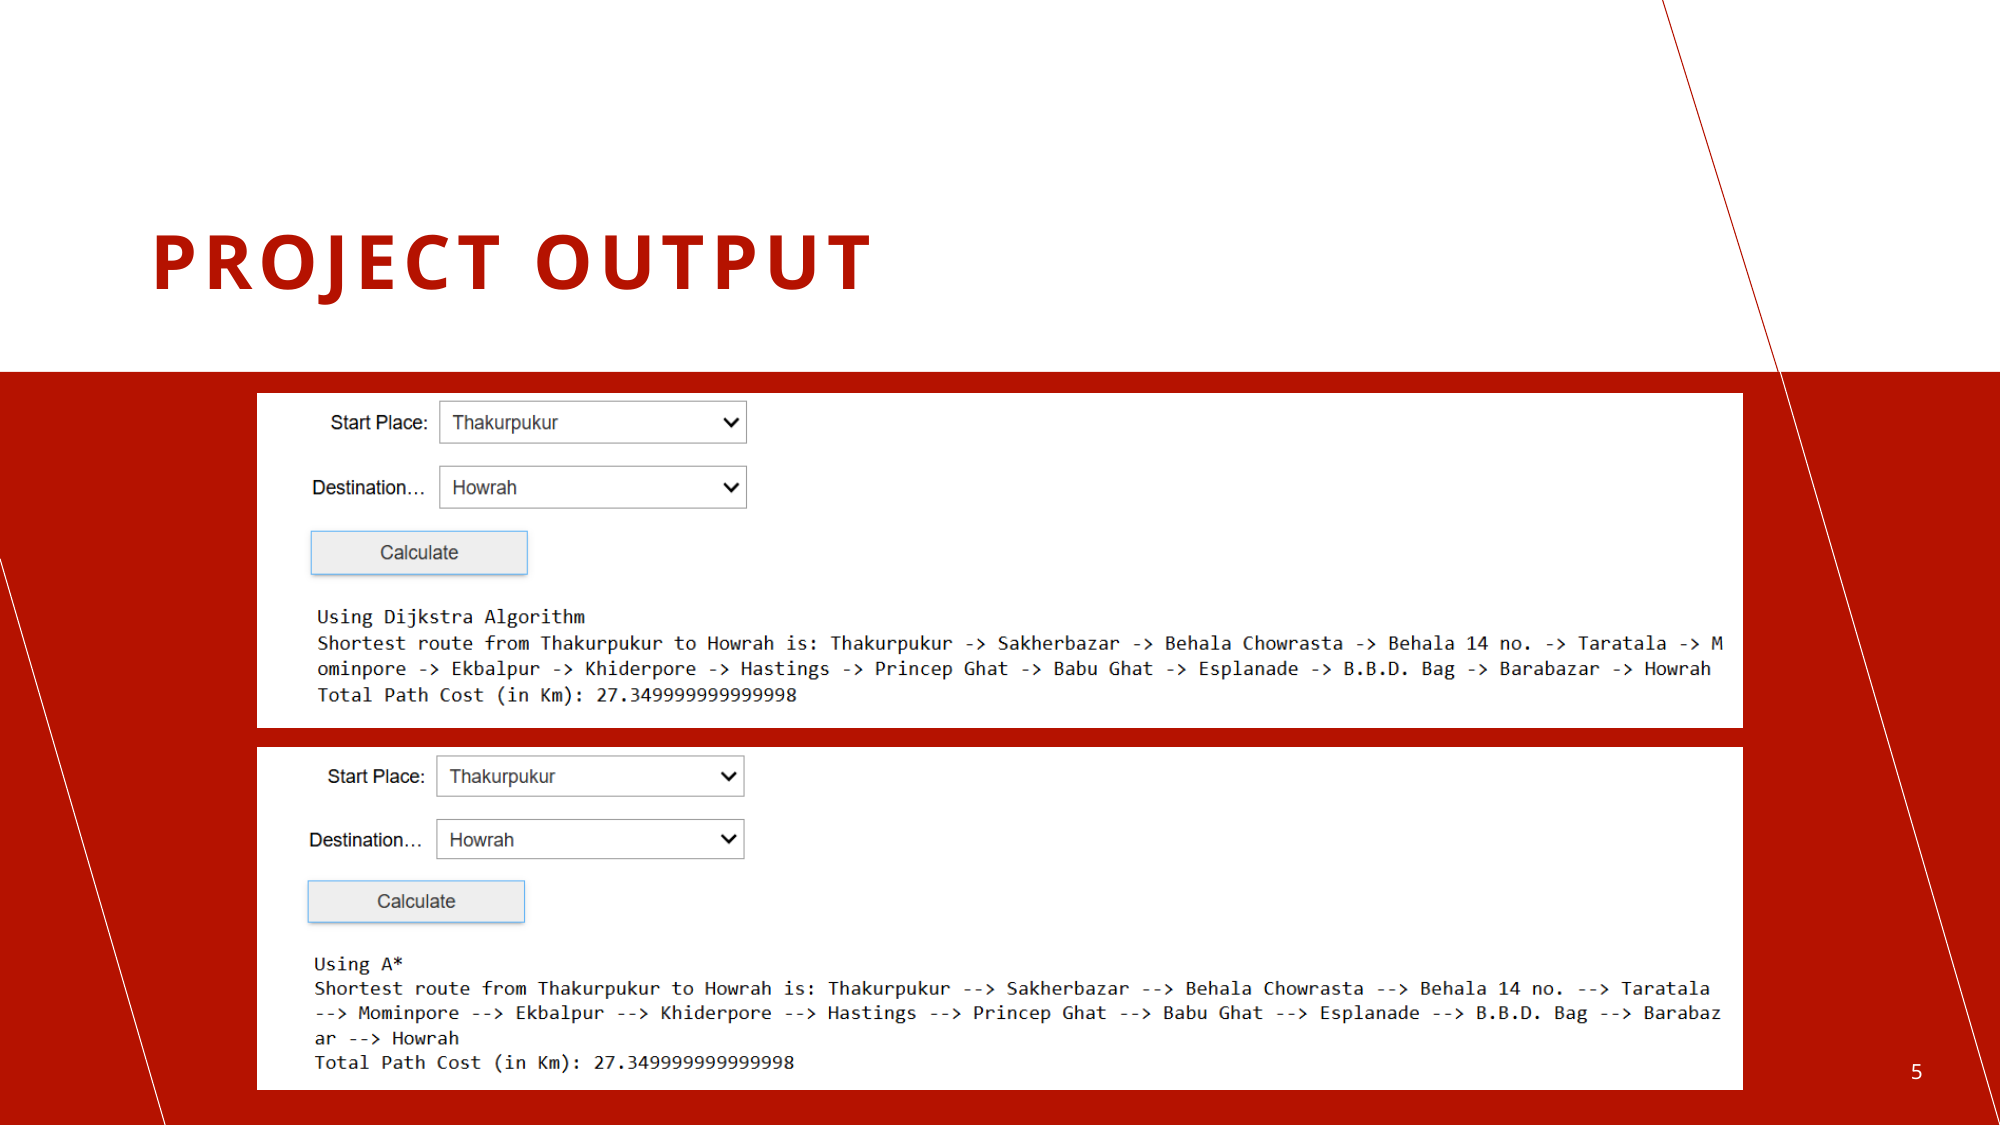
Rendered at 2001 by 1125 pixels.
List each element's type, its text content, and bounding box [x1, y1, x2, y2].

picture [257, 747, 1743, 1090]
slide_number 5 [1684, 1042, 1938, 1103]
title Project output [135, 56, 1953, 314]
picture [257, 393, 1743, 728]
